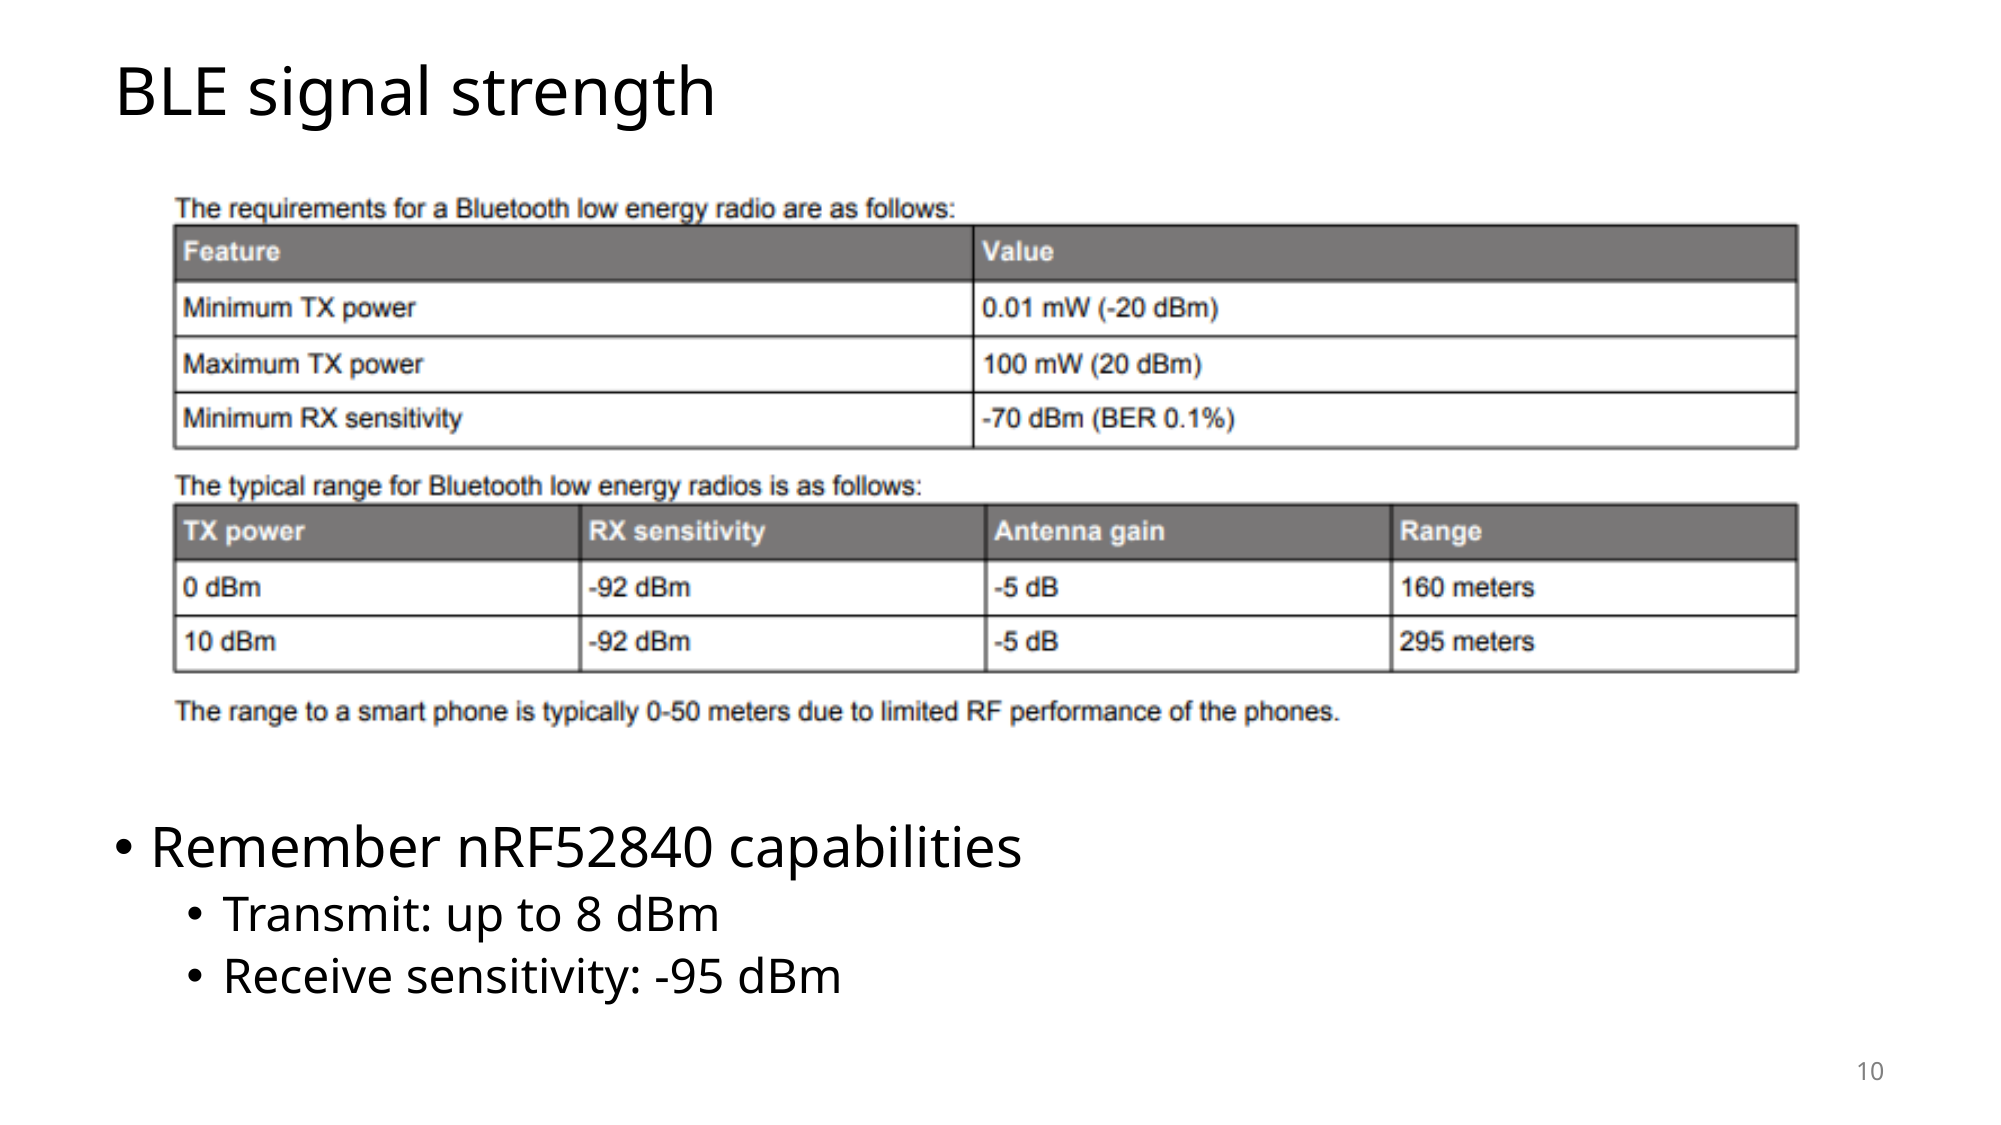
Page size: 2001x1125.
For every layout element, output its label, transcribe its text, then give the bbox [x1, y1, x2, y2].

picture [155, 180, 1845, 755]
title BLE signal strength [99, 37, 1900, 150]
slide_number 10 [1749, 1042, 1900, 1103]
list Remember nRF52840 capabilities Transmit: up to 8 dBm Receive sensitivity: -95 dBm [99, 187, 1900, 1013]
